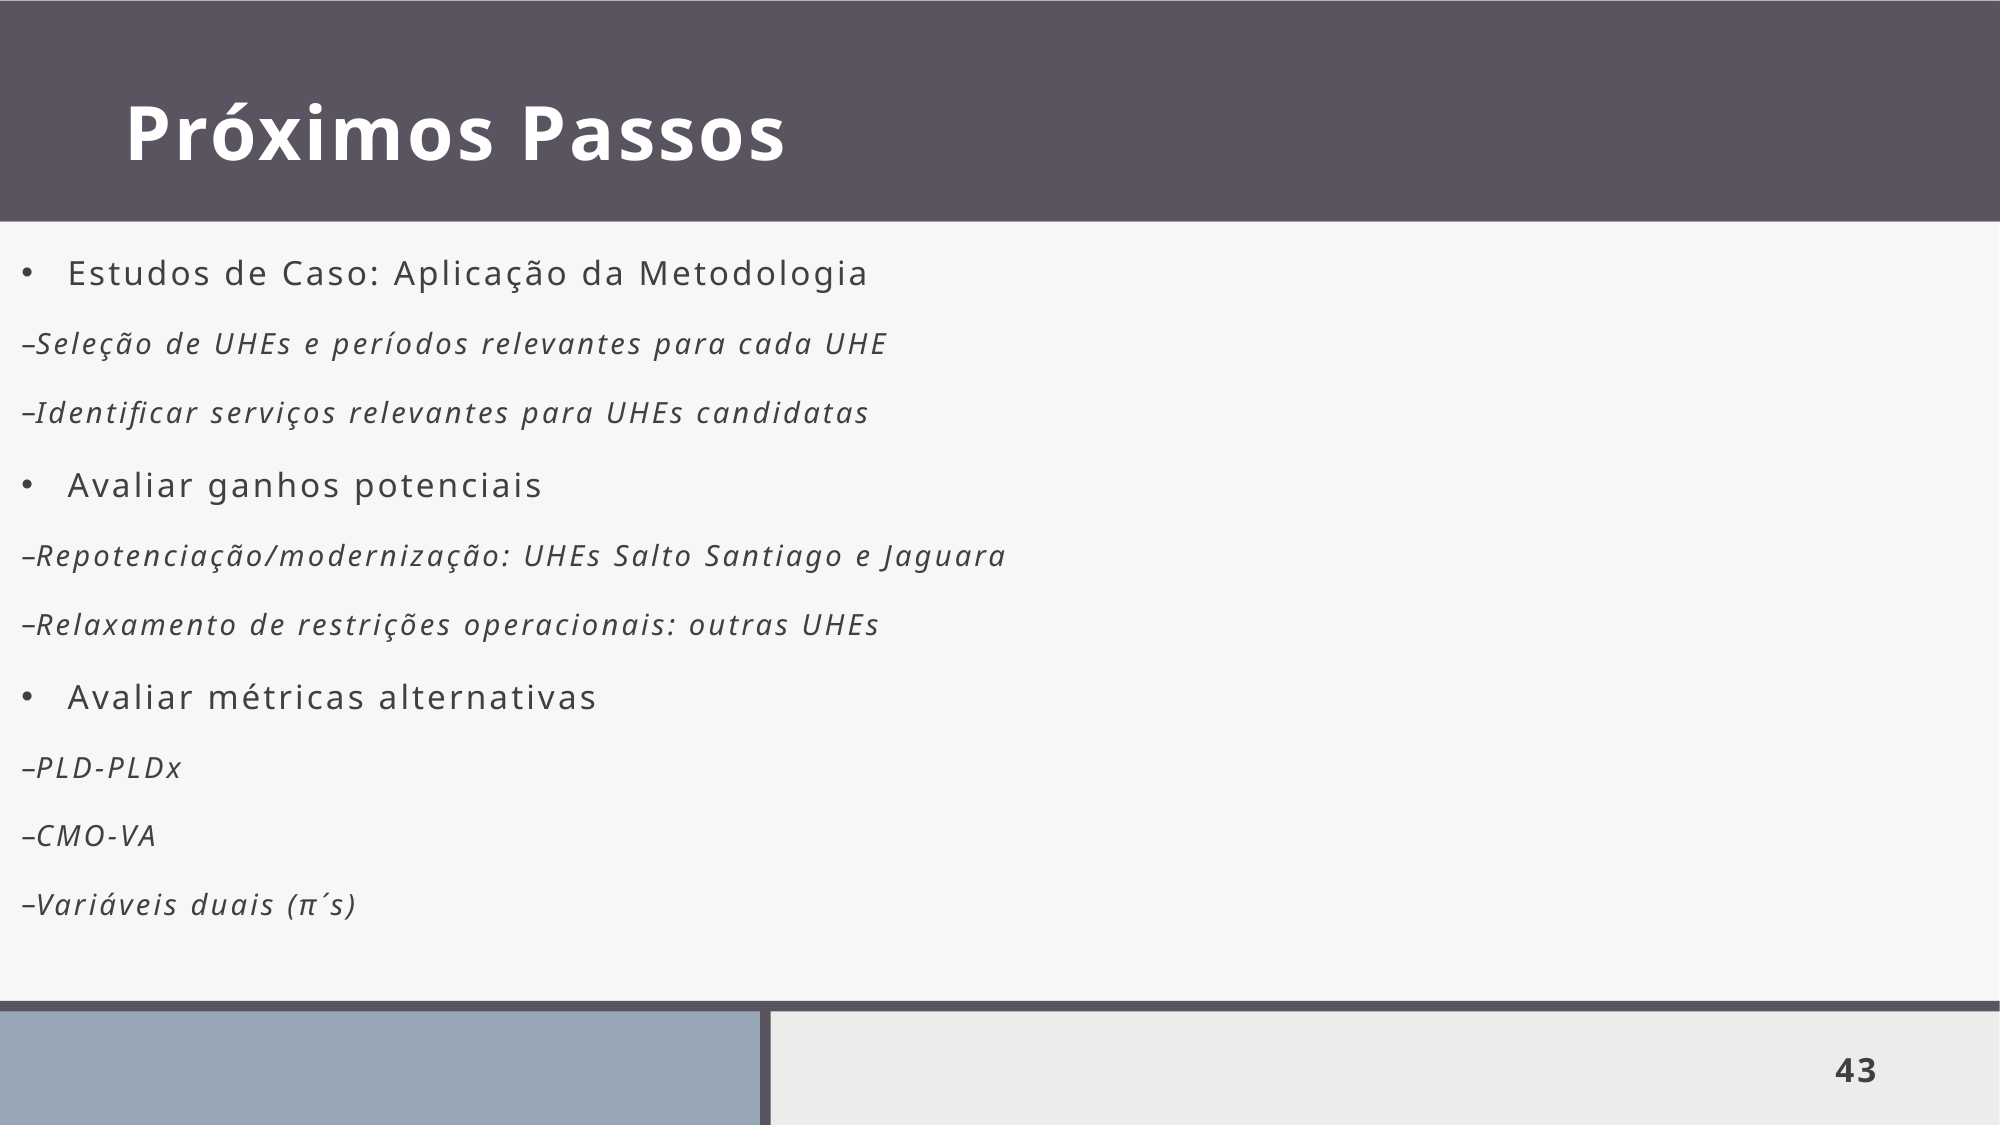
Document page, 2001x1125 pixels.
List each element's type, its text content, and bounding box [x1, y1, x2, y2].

title Próximos Passos [106, 29, 1895, 184]
list Estudos de Caso: Aplicação da Metodologia Seleção de UHEs e períodos relevantes para cada UHE Identificar serviços relevantes para UHEs candidatas Avaliar ganhos potenciais Repotenciação/modernização: UHEs Salto Santiago e Jaguara Relaxamento de restrições operacionais: outras UHEs Avaliar métricas alternativas PLD-PLDx CMO-VA Variáveis duais (π´s) [3, 218, 1997, 1010]
slide_number 43 [1733, 1035, 1895, 1110]
